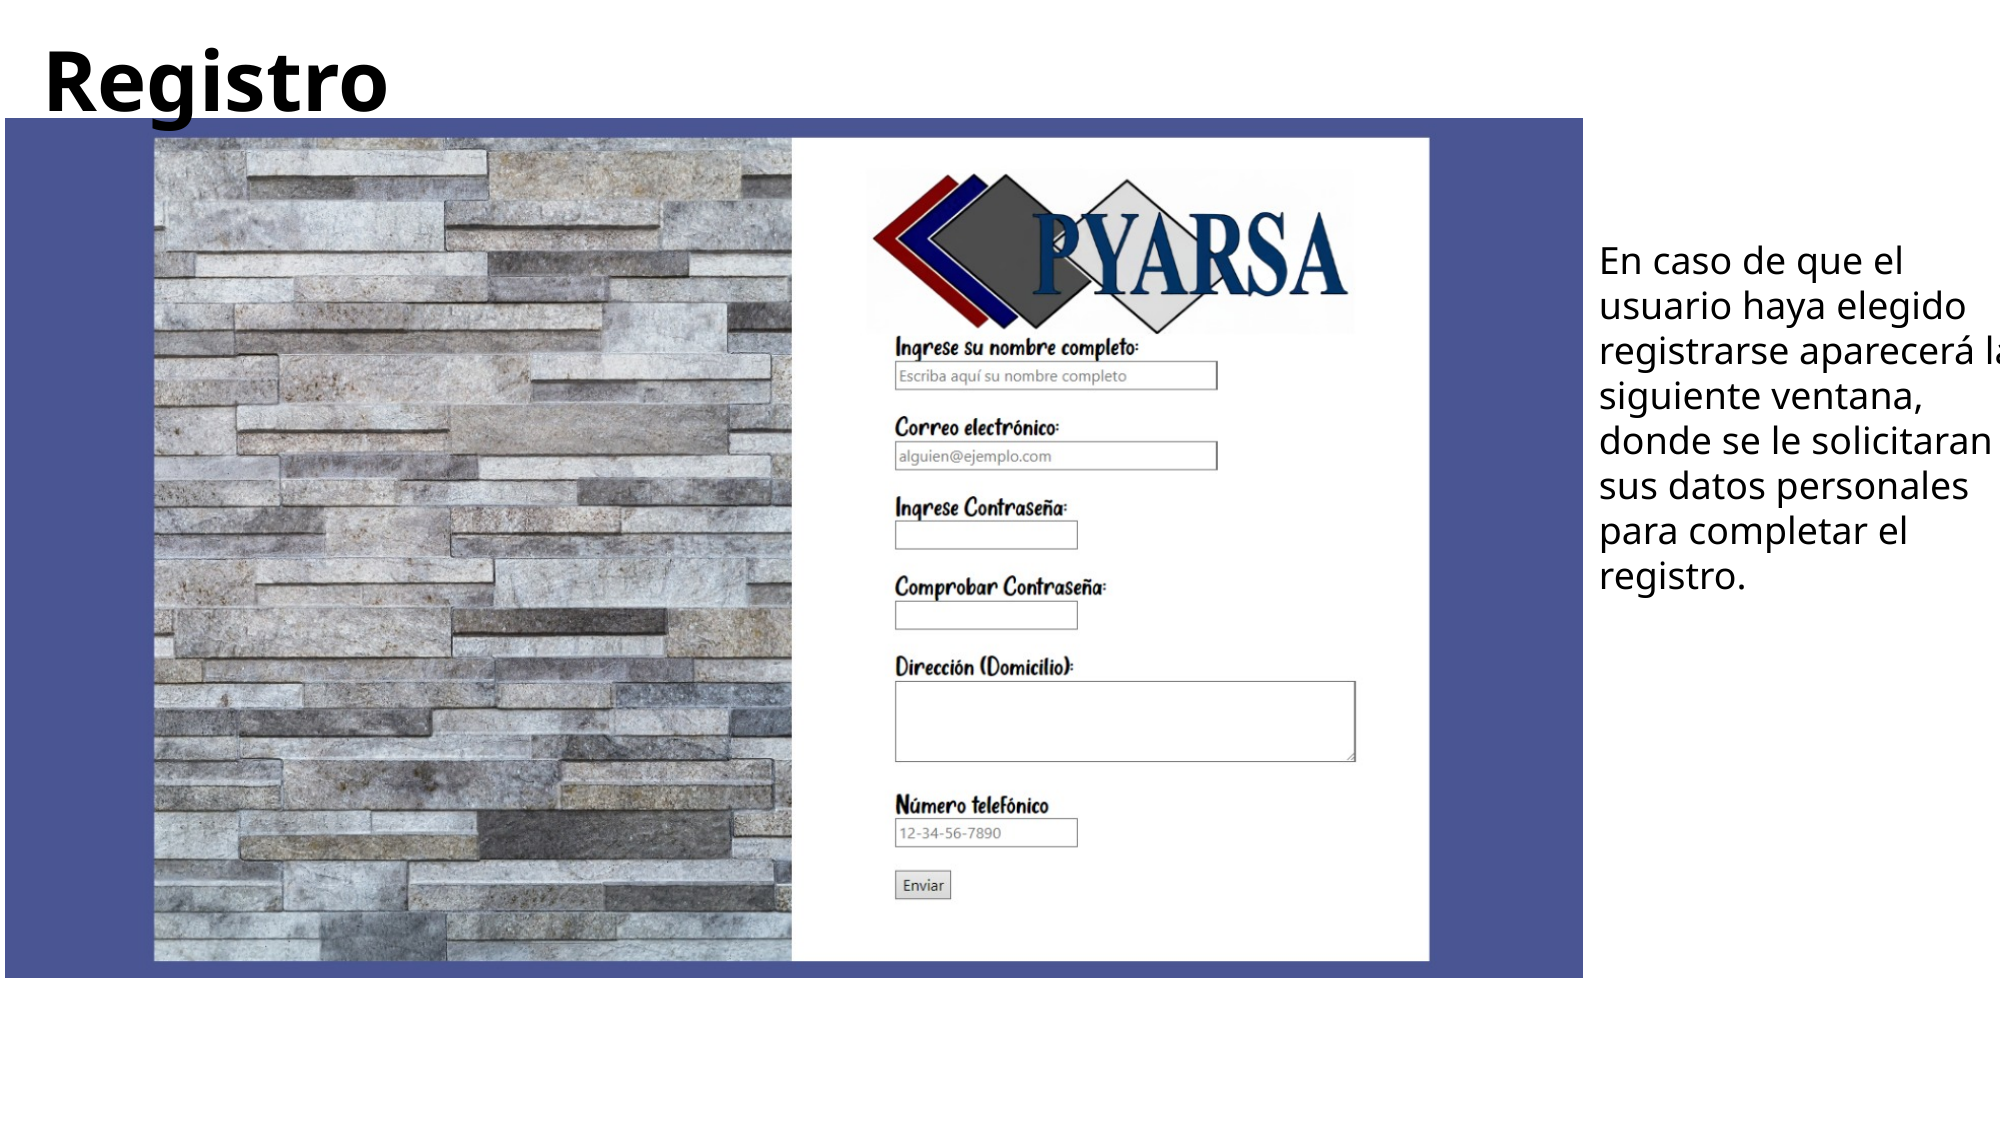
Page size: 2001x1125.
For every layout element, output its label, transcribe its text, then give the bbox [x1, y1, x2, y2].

text_box Registro [27, 20, 795, 118]
picture [4, 118, 1585, 979]
text_box En caso de que el usuario haya elegido registrarse aparecerá la siguiente ventana, donde se le solicitaran sus datos personales para completar el registro. [1585, 229, 2000, 604]
